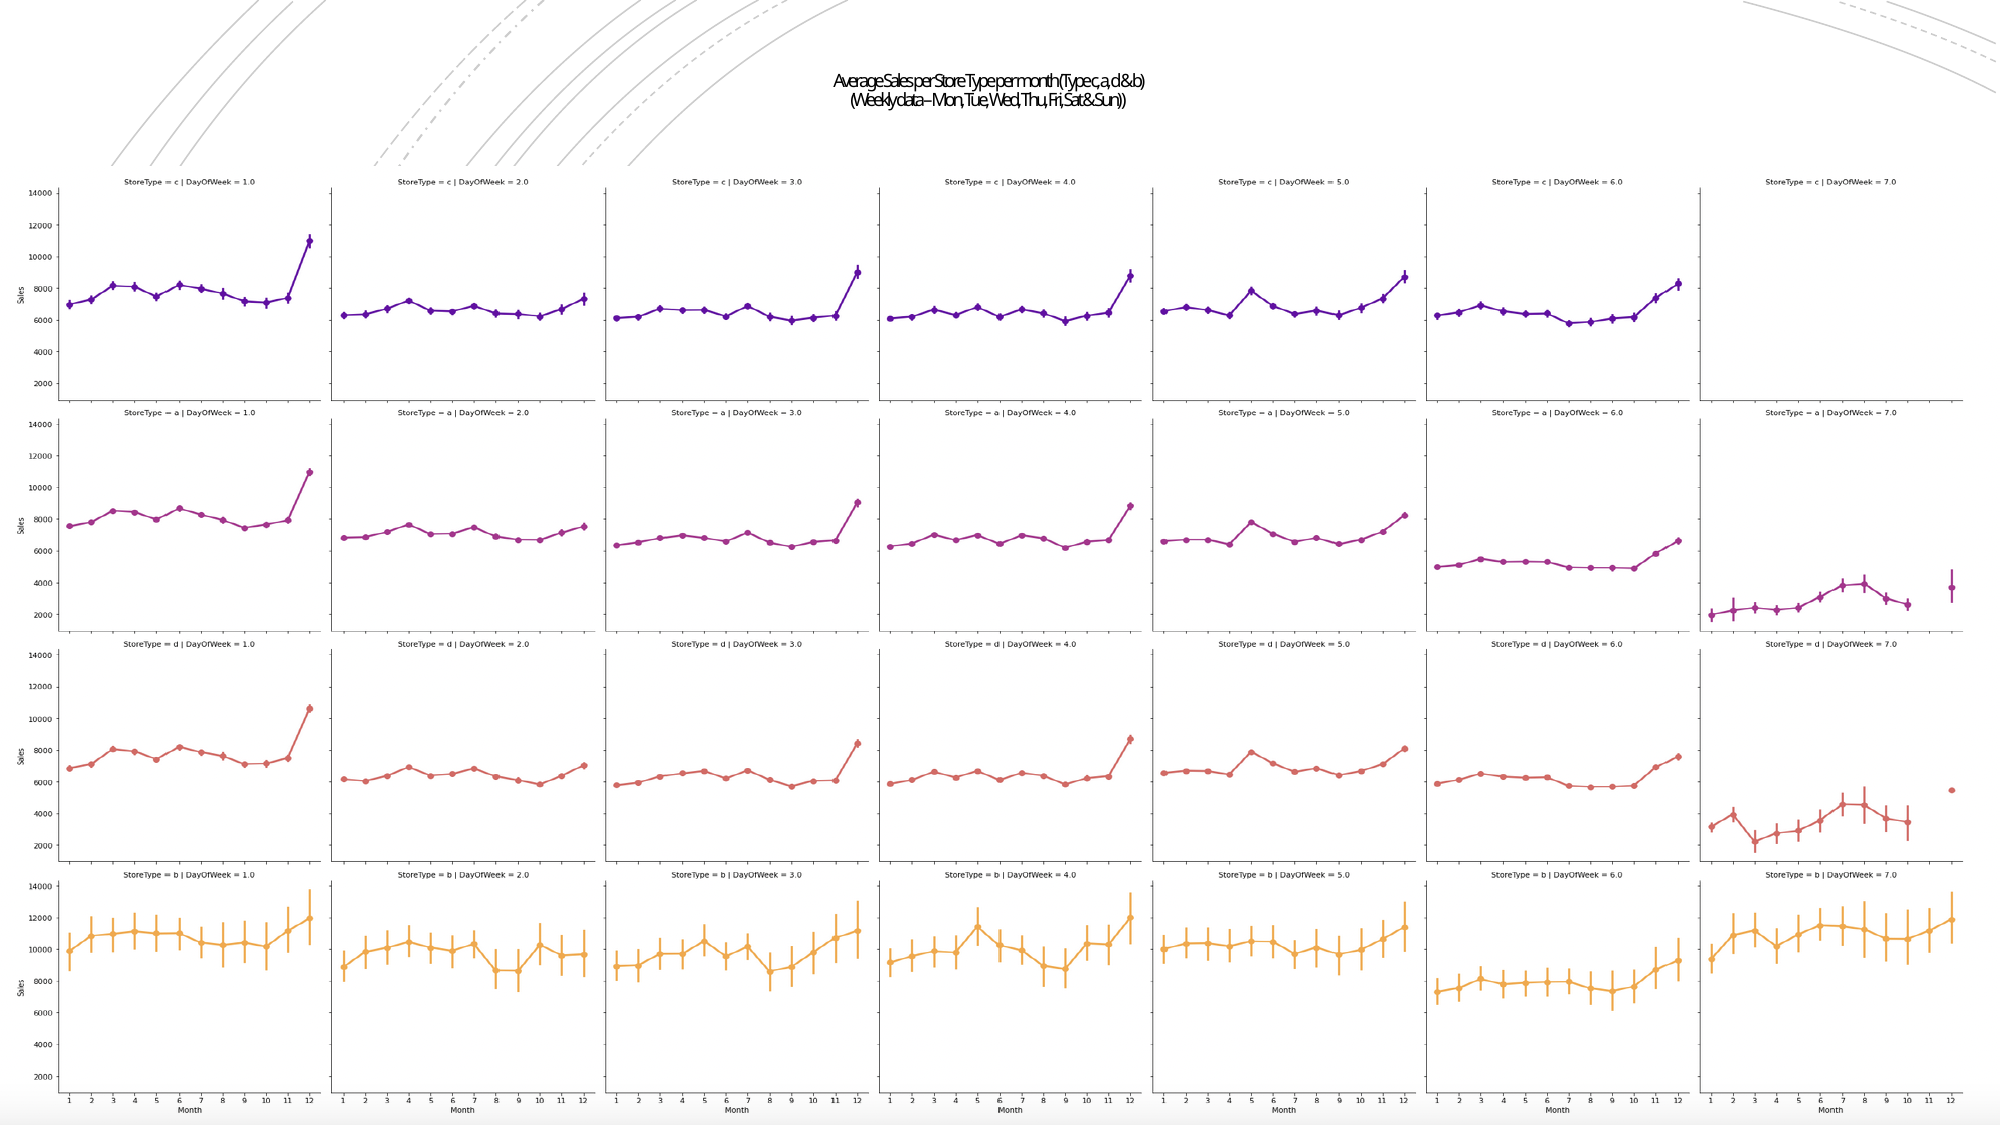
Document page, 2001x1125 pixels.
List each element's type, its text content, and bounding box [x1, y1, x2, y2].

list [0, 166, 2000, 1125]
title Average Sales per Store Type per month (Type c, a, d & b) (Weekly data – Mon, Tue, Wed, Thu, Fri, Sat & Sun) ) [22, 34, 1958, 149]
